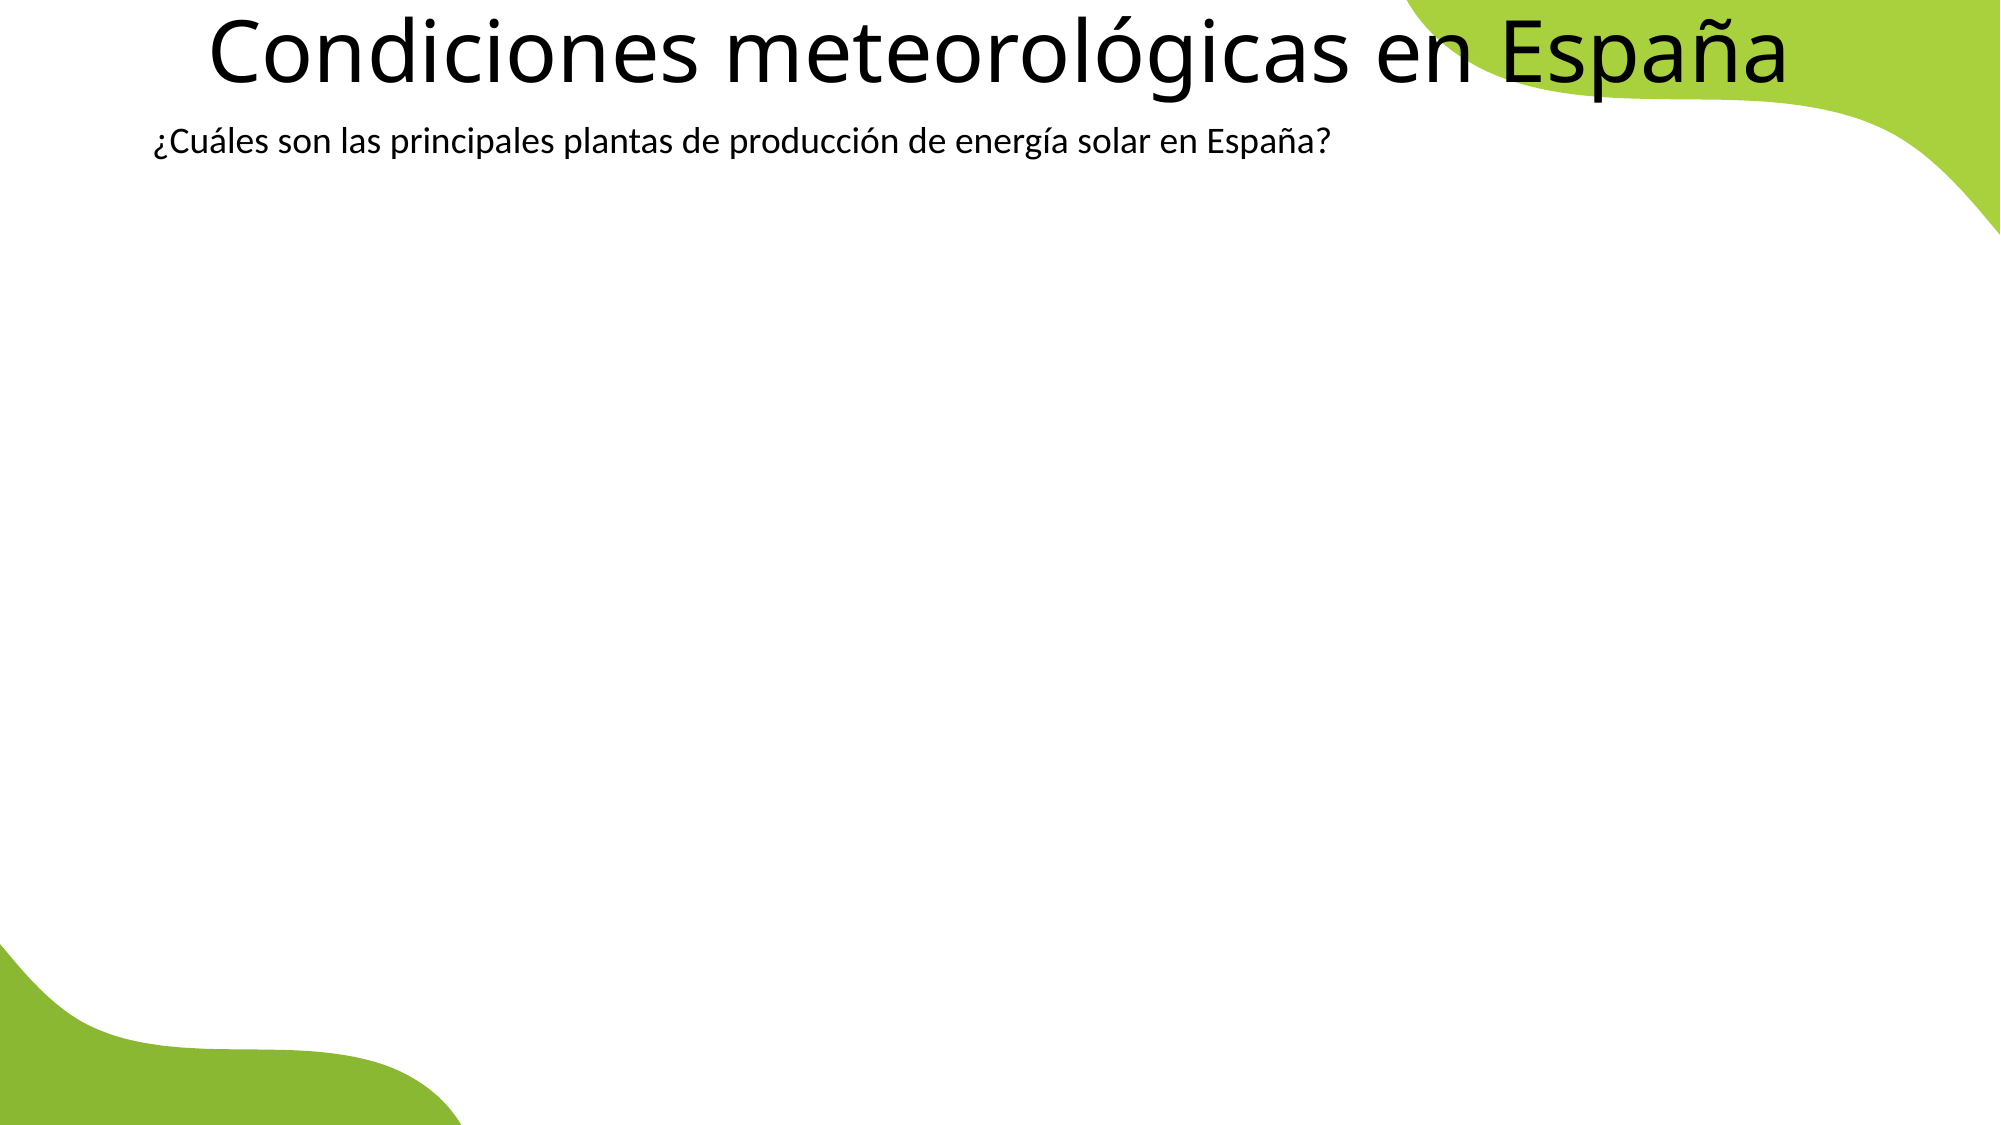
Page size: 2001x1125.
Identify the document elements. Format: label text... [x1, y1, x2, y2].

title Condiciones meteorológicas en España [137, 0, 1863, 108]
text_box ¿Cuáles son las principales plantas de producción de energía solar en España? [137, 108, 2000, 169]
